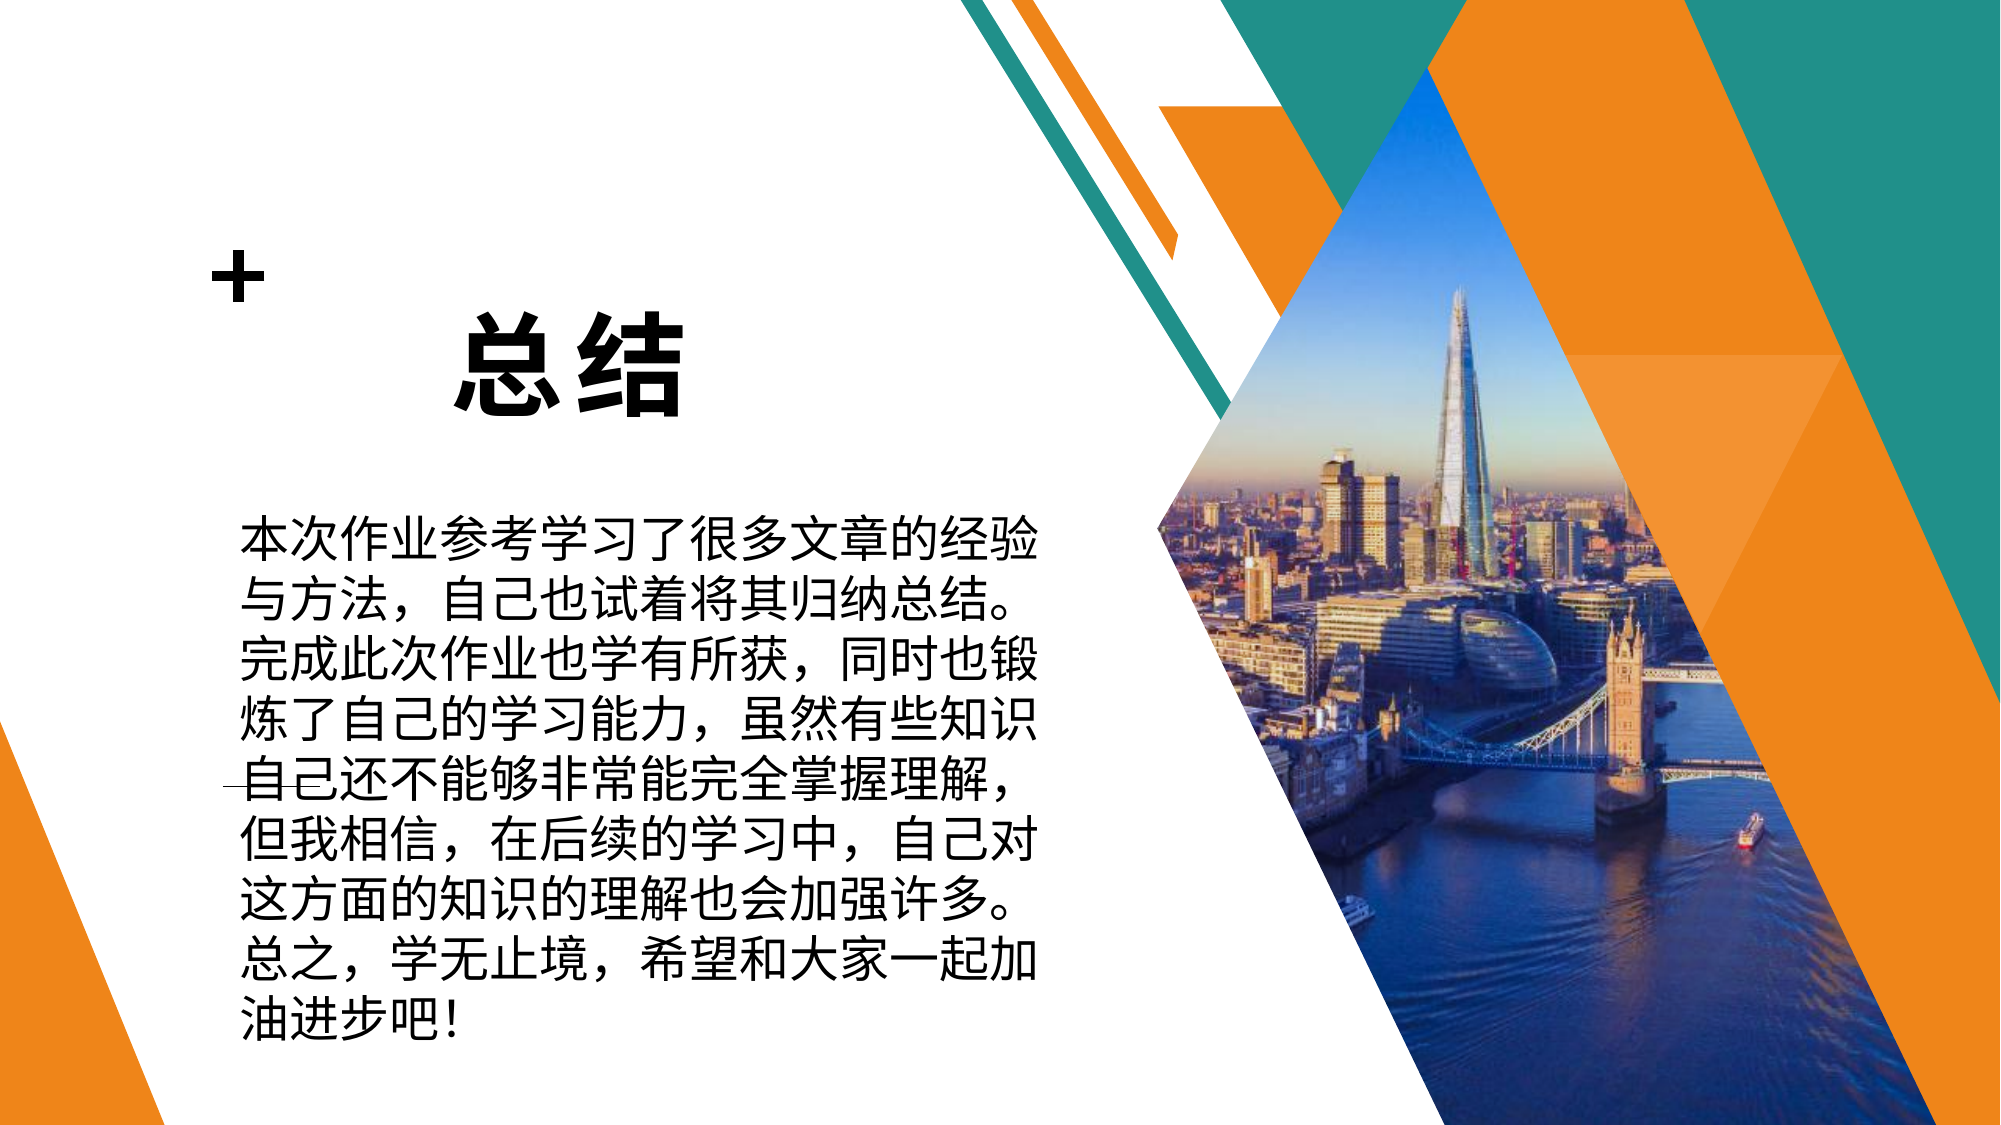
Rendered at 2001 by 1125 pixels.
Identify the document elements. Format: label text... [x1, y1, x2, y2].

title 总结 [0, 77, 1131, 649]
picture [1156, 67, 1937, 1125]
text_box 本次作业参考学习了很多文章的经验与方法，自己也试着将其归纳总结。完成此次作业也学有所获，同时也锻炼了自己的学习能力，虽然有些知识自己还不能够非常能完全掌握理解，但我相信，在后续的学习中，自己对这方面的知识的理解也会加强许多。总之，学无止境，希望和大家一起加油进步吧！ [224, 500, 1057, 1055]
